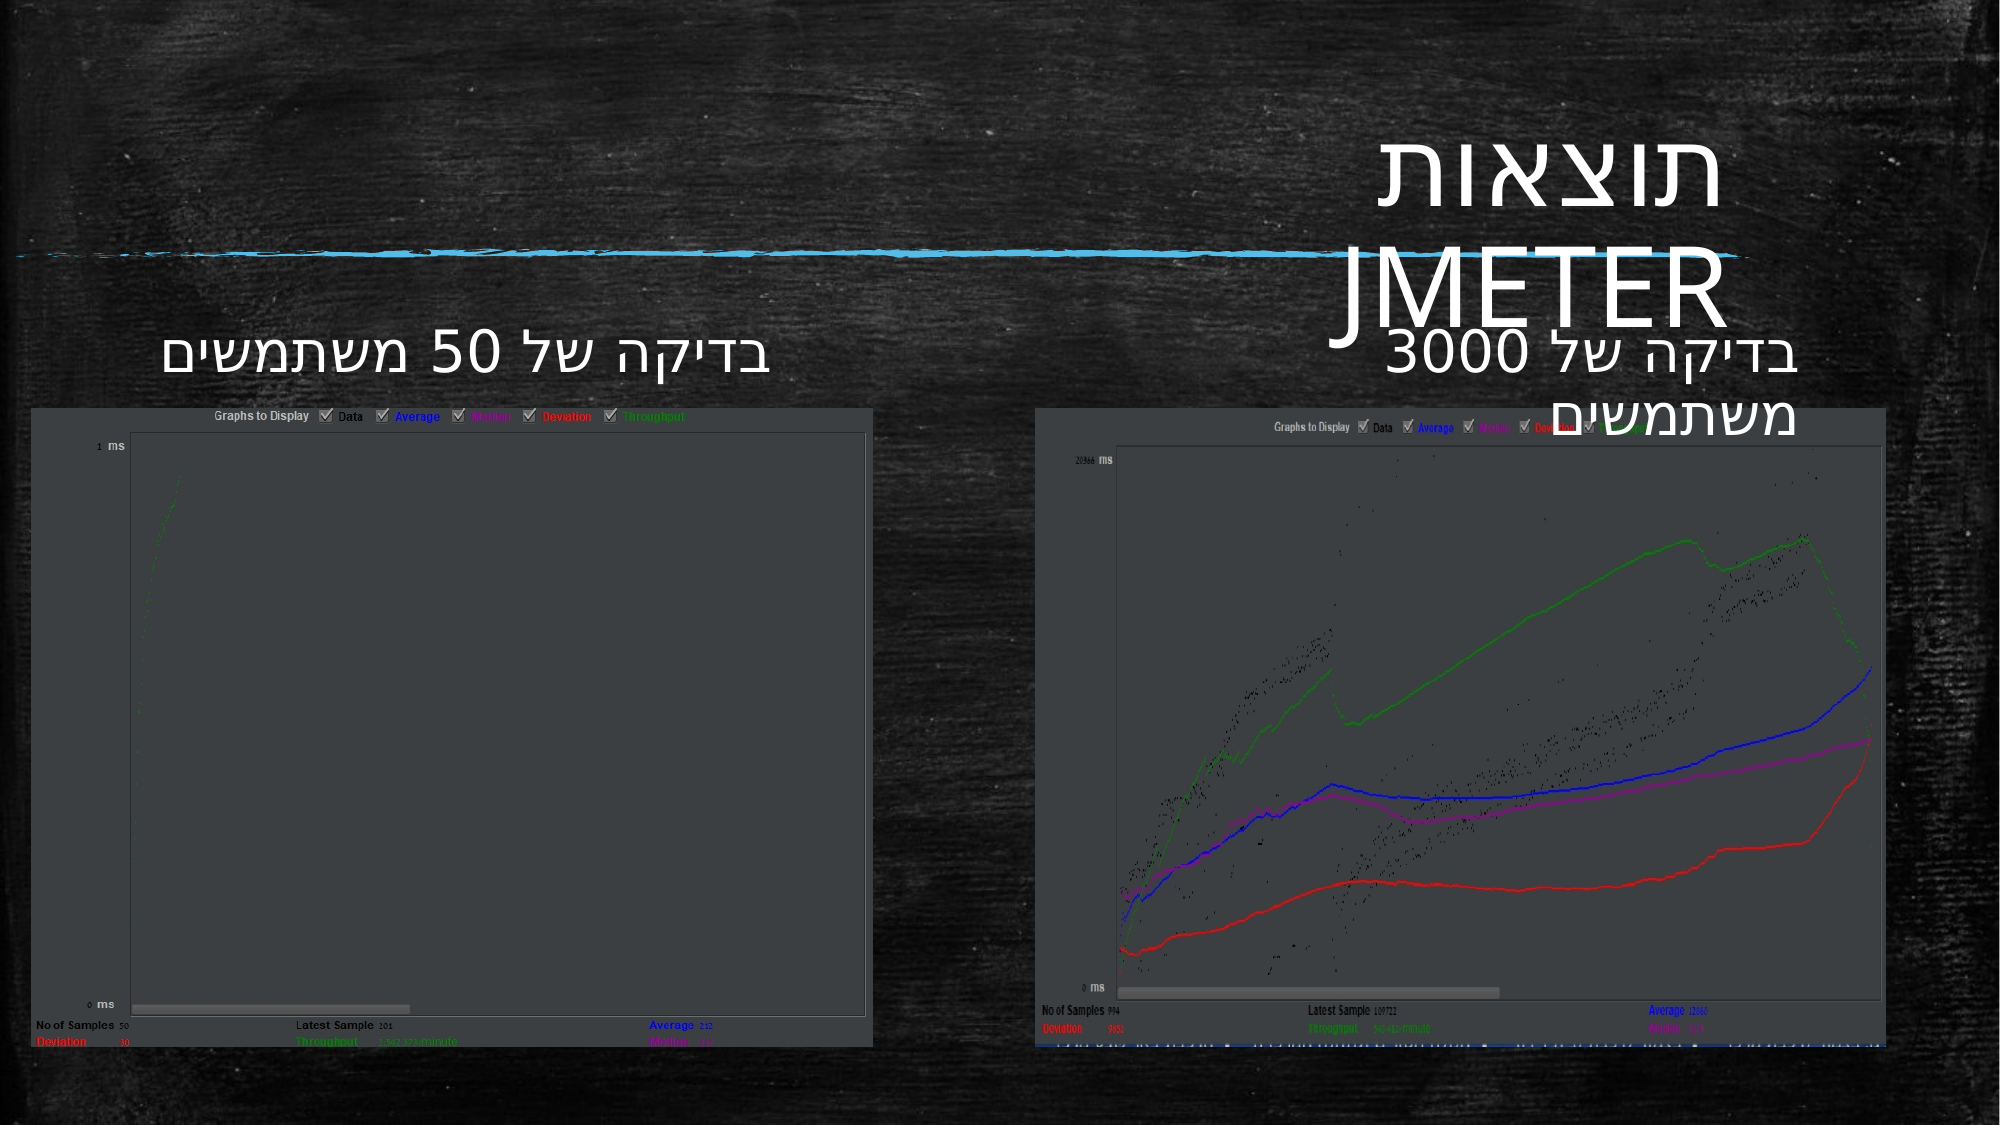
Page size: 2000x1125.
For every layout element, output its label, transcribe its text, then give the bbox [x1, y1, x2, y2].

text_box בדיקה של 50 משתמשים [90, 314, 788, 393]
picture [1035, 408, 1886, 1047]
picture [31, 408, 873, 1047]
text_box תוצאות JMETER [940, 101, 1744, 360]
text_box בדיקה של 3000 משתמשים [1117, 314, 1815, 408]
